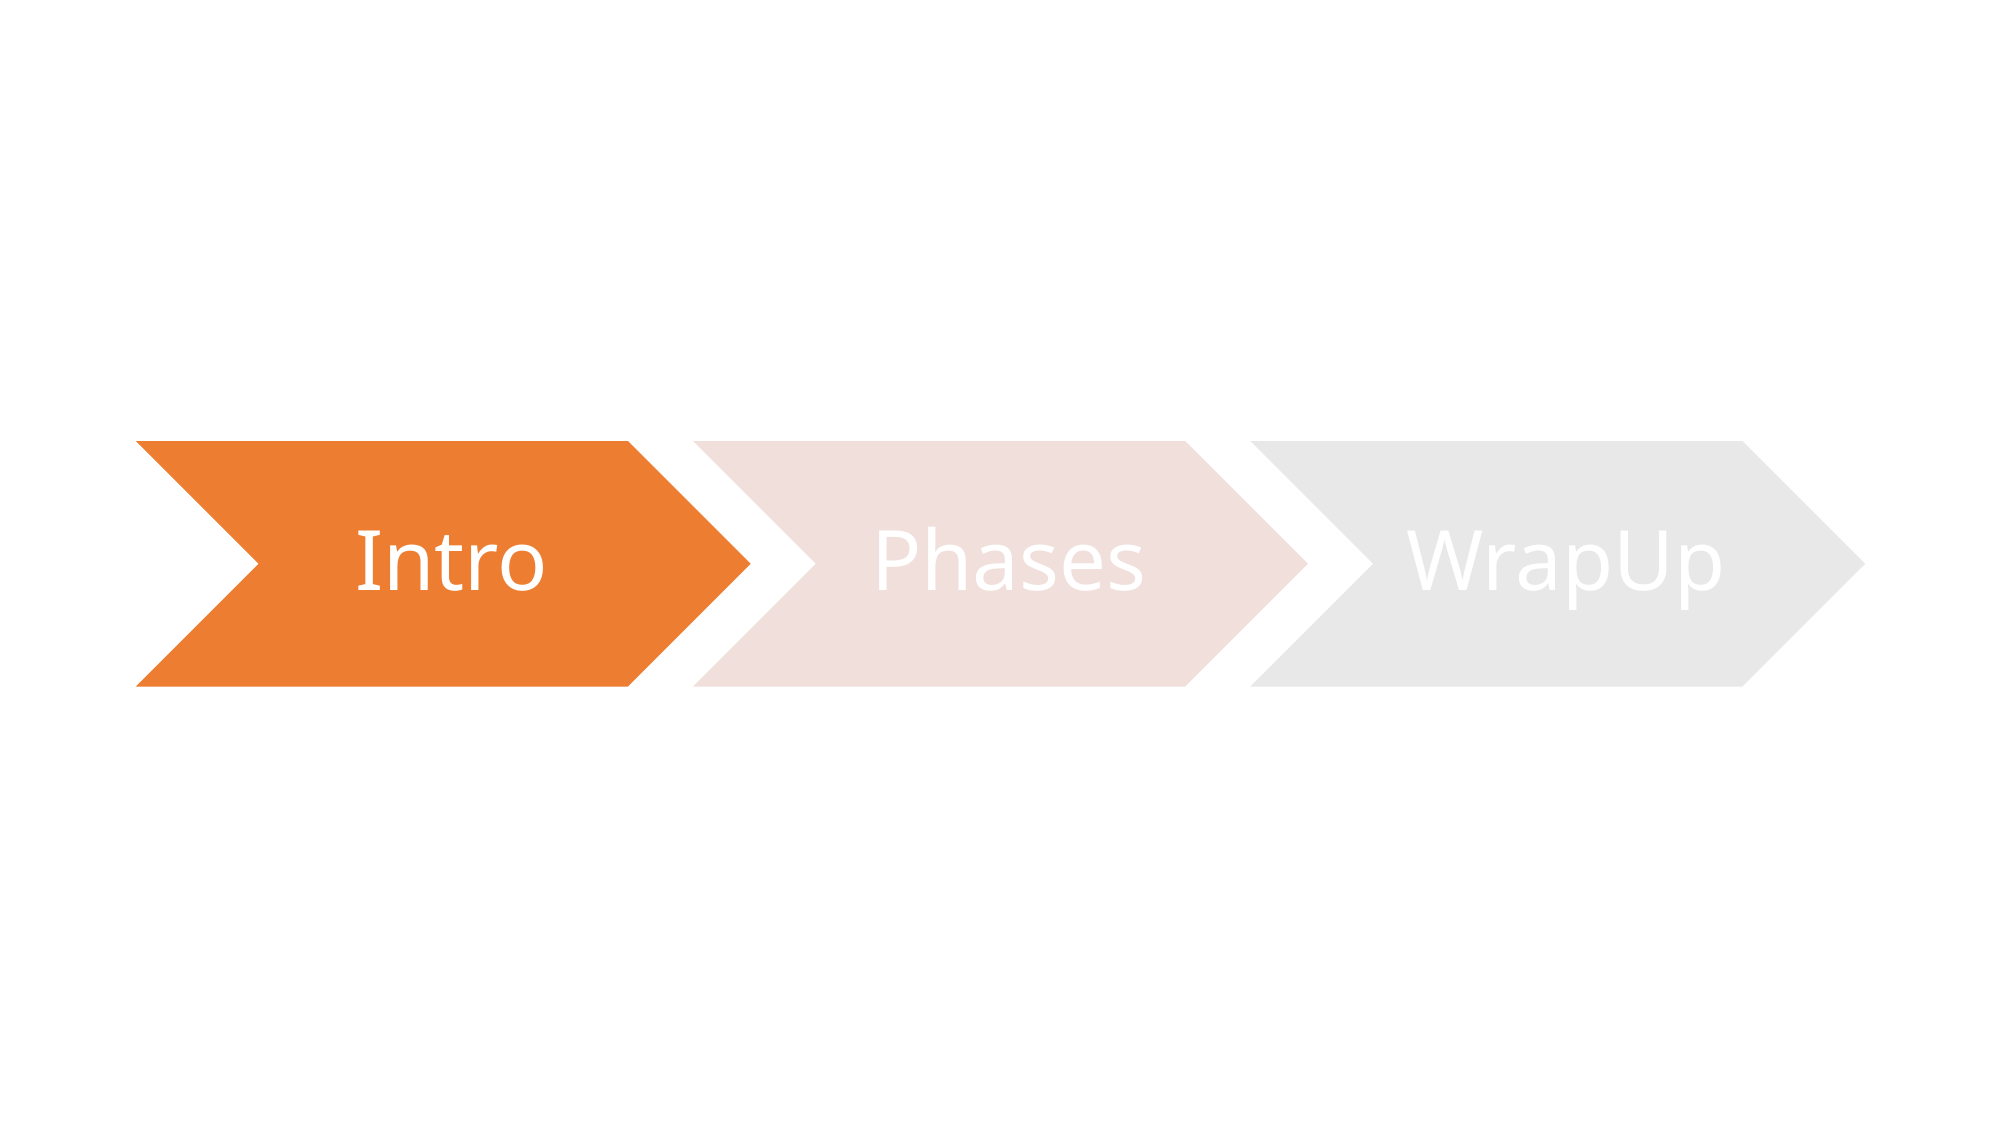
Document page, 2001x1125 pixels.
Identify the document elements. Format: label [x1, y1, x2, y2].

text_box [132, 19, 1868, 1109]
